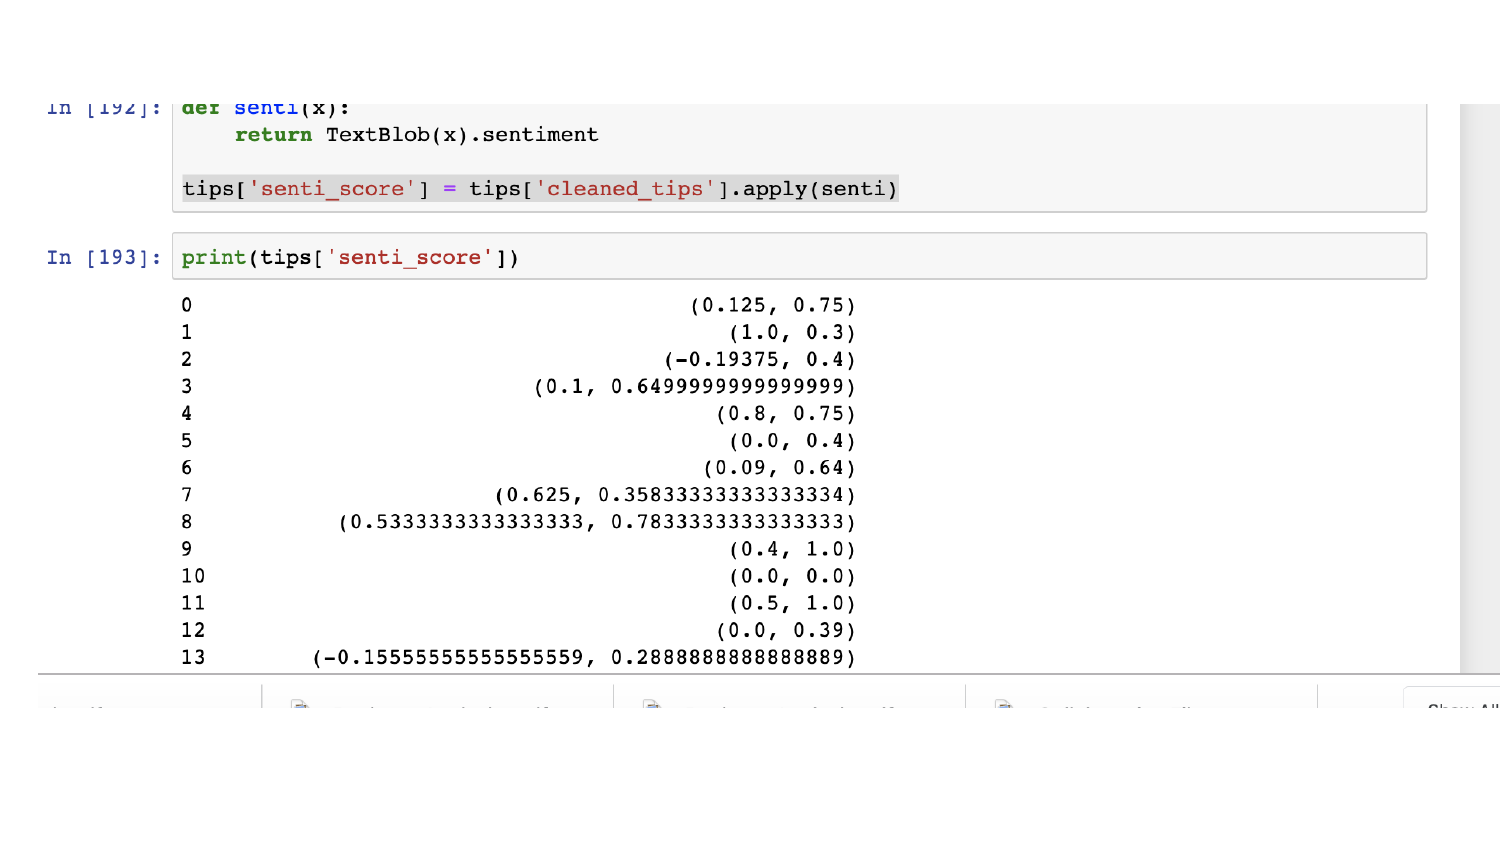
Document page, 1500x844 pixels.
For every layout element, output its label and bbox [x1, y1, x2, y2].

picture [37, 103, 1500, 708]
